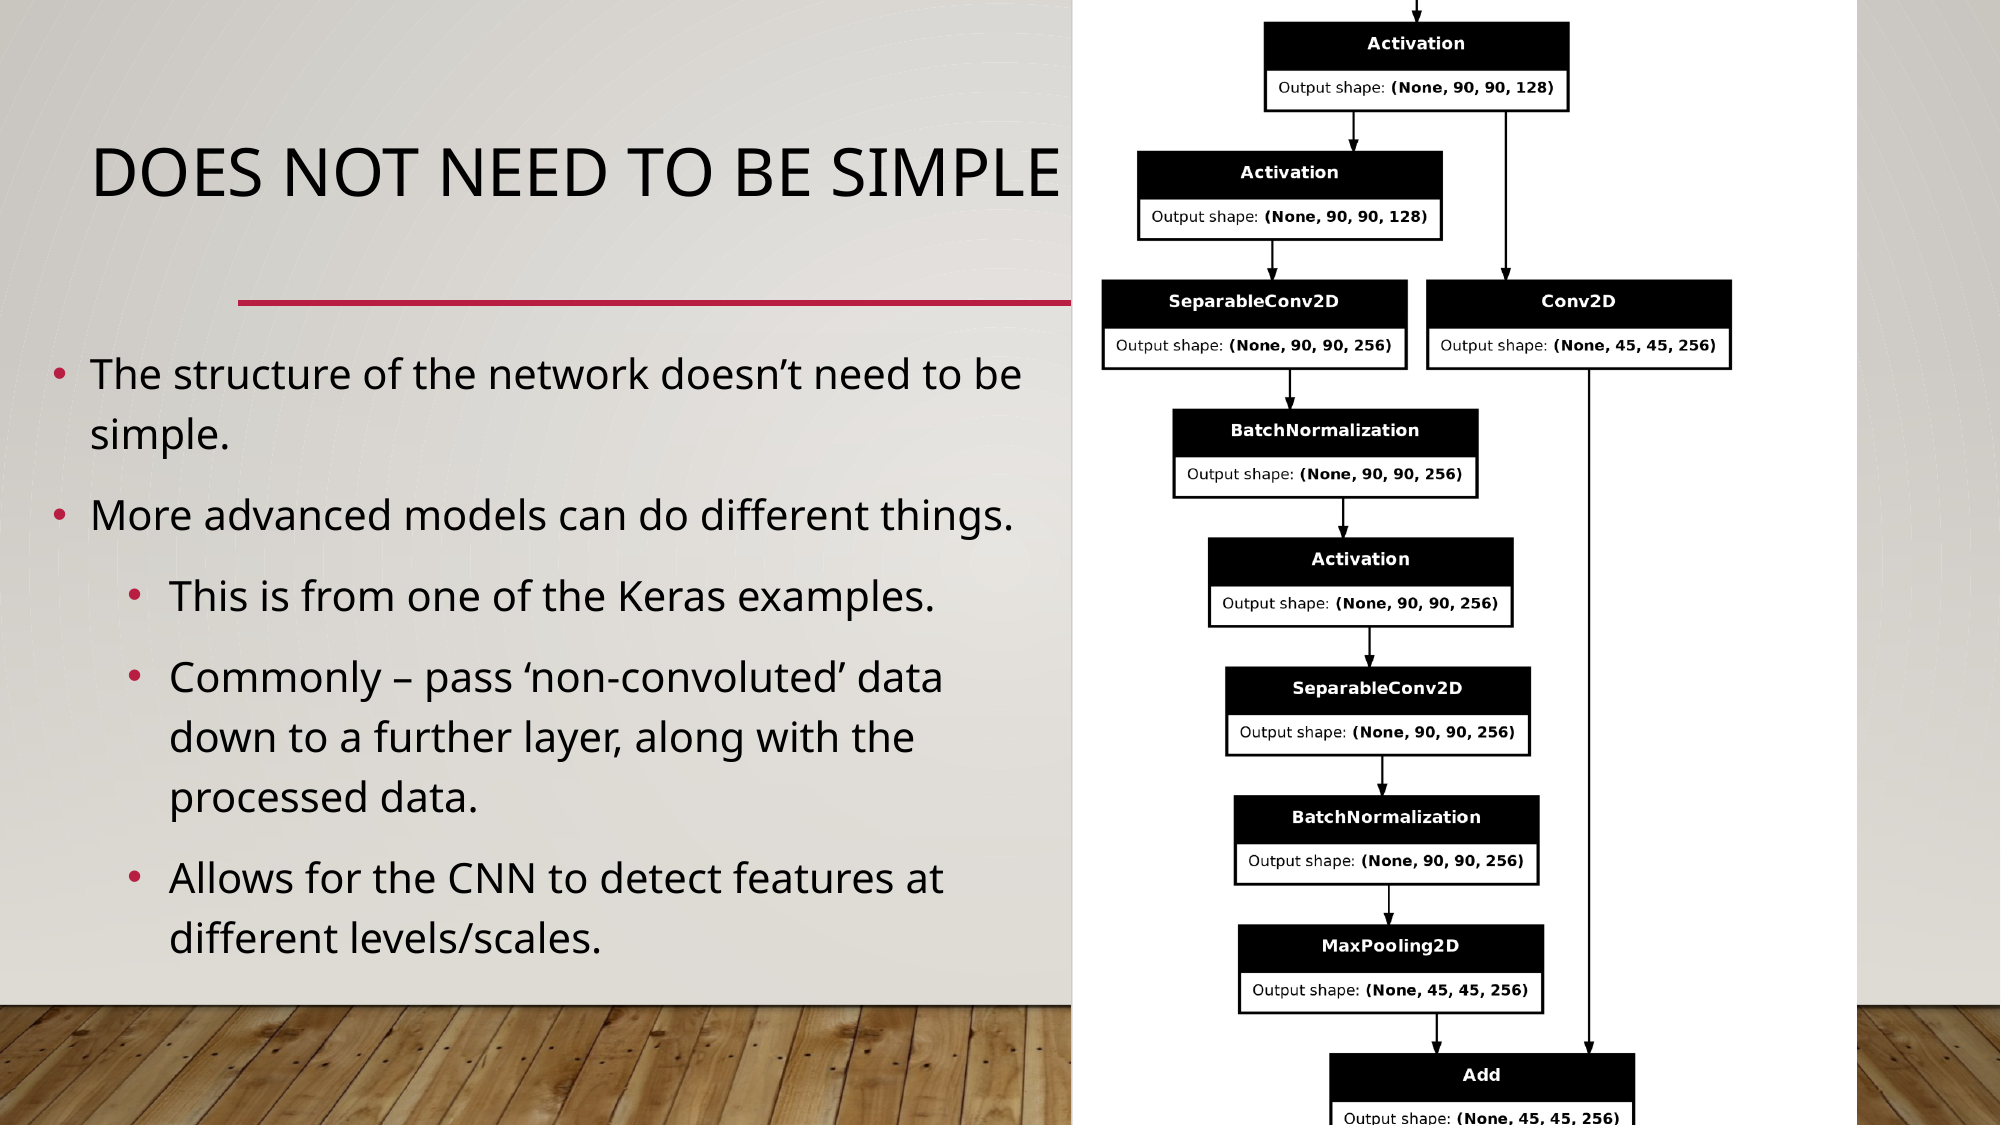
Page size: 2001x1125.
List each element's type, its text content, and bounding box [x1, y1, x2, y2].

list The structure of the network doesn’t need to be simple. More advanced models can do different things. This is from one of the Keras examples. Commonly – pass ‘non-convoluted’ data down to a further layer, along with the processed data. Allows for the CNN to detect features at different levels/scales. [44, 330, 1071, 898]
title Does not need to be simple [82, 131, 1071, 305]
picture [0, 0, 2000, 1125]
